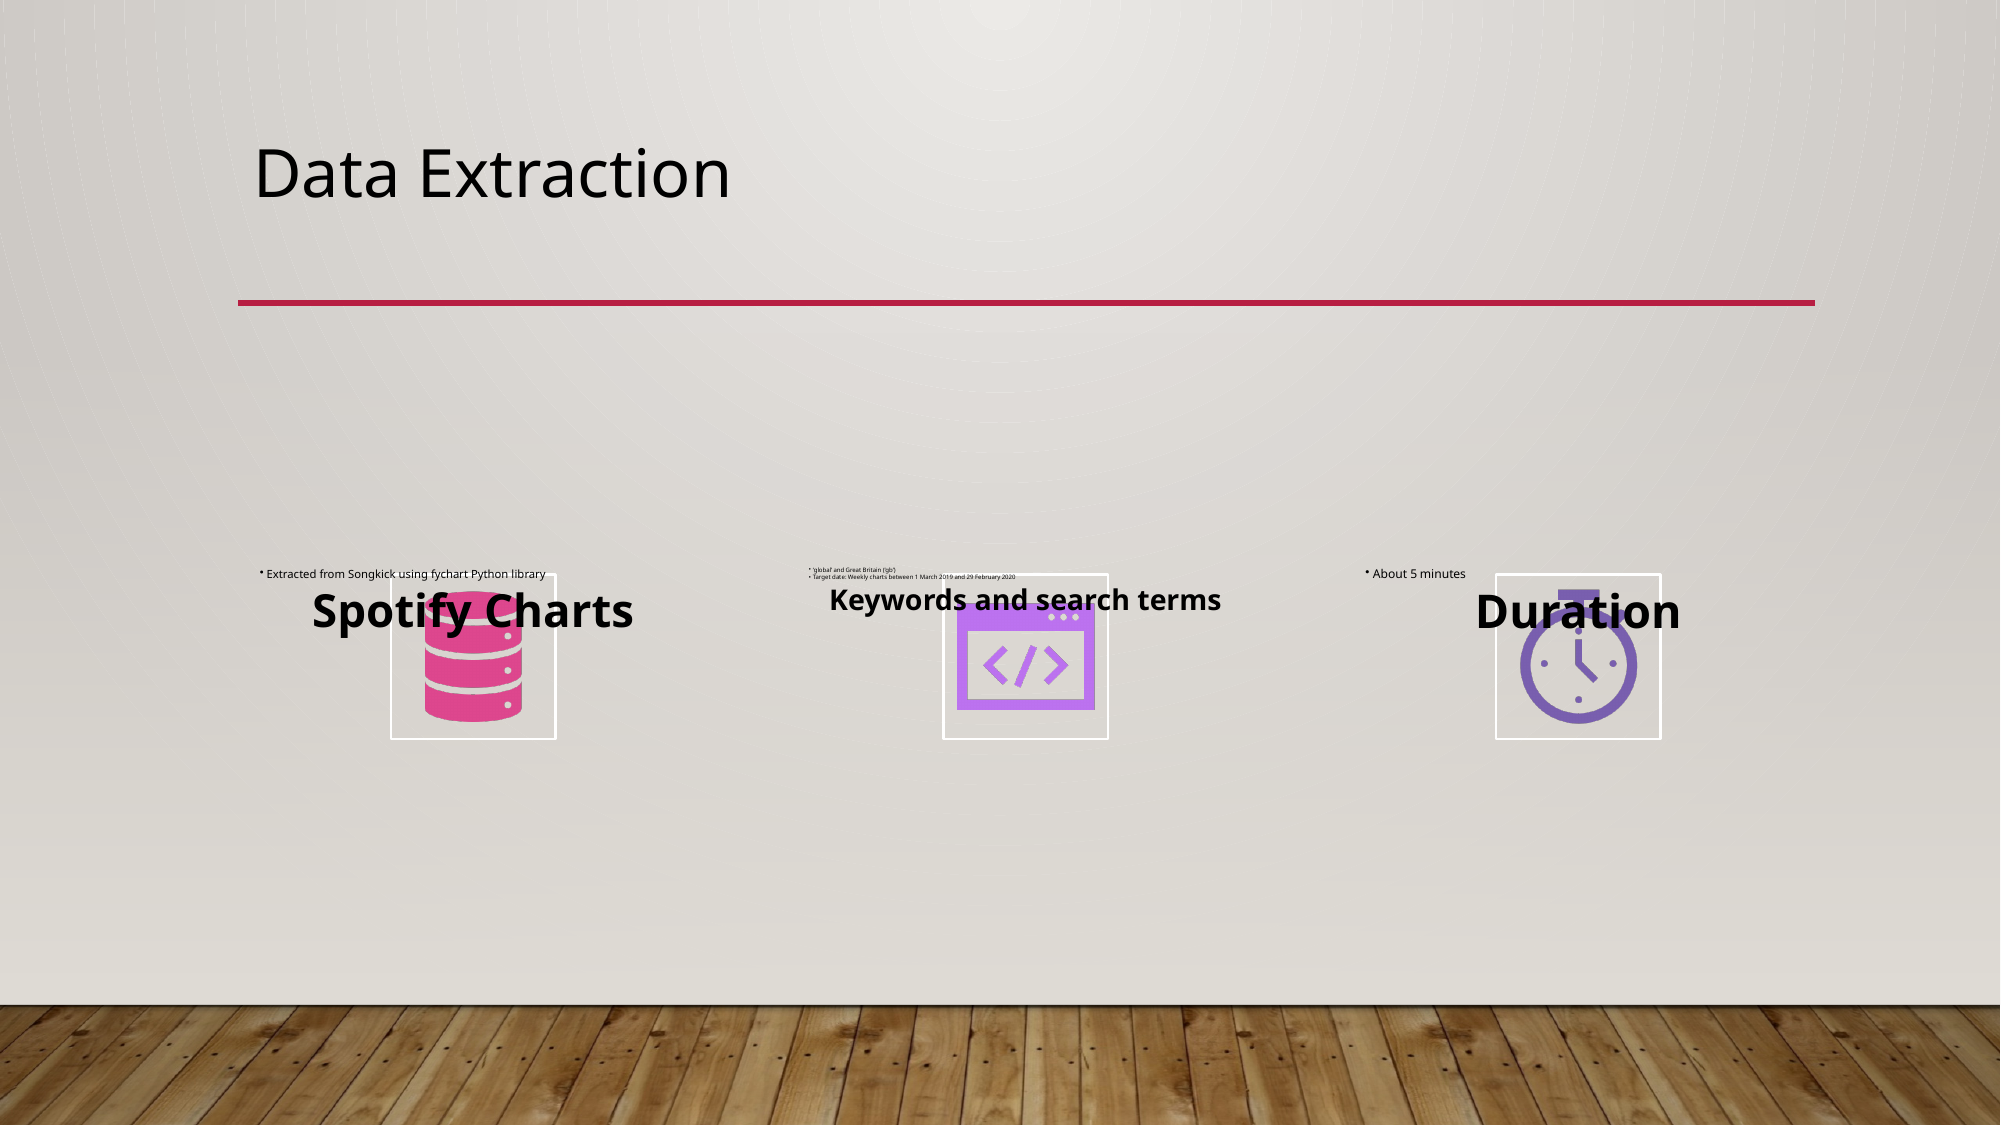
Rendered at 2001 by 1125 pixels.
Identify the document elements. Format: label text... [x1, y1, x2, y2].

title Data Extraction [238, 131, 1814, 305]
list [237, 383, 1814, 930]
picture [0, 1005, 2000, 1125]
